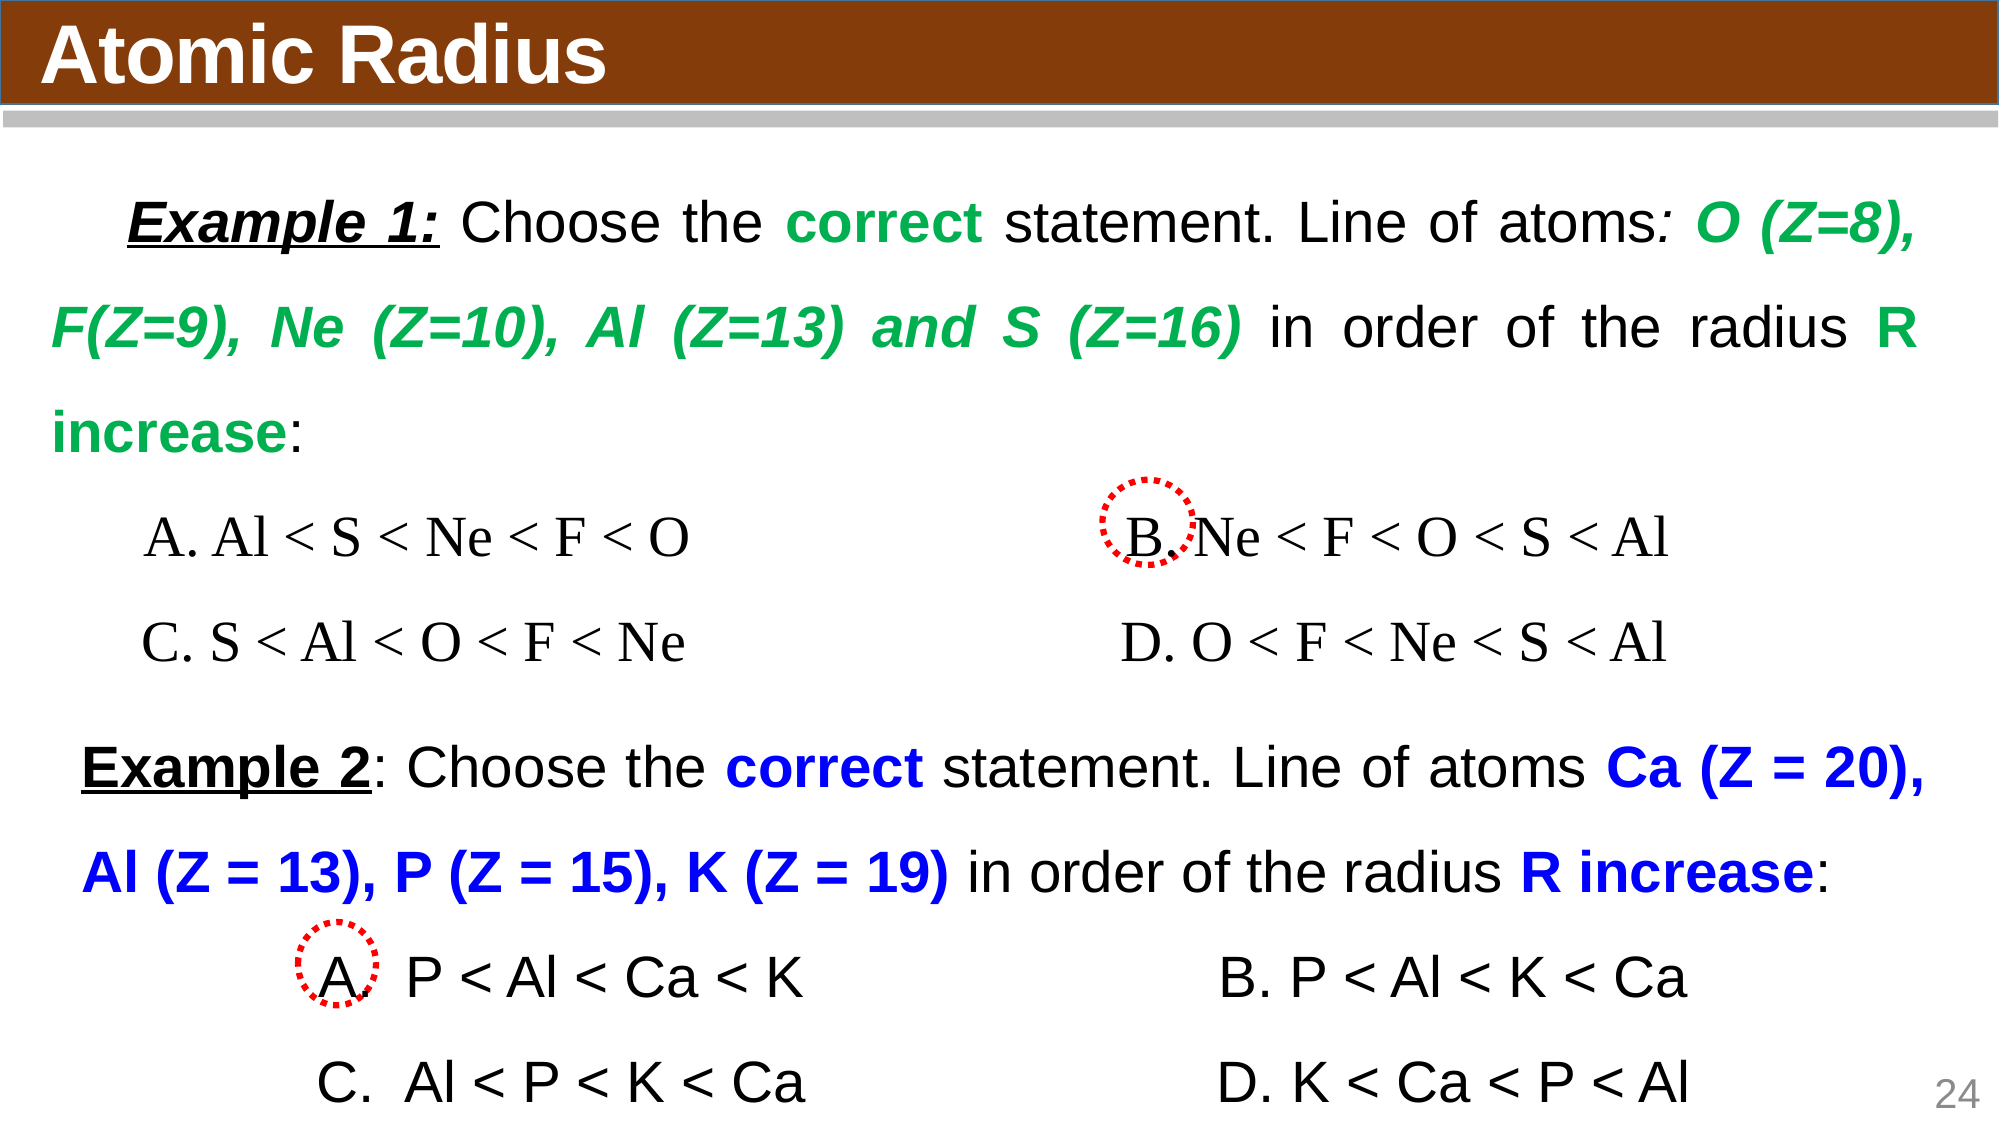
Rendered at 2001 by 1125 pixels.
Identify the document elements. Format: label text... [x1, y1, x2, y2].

text_box Example 2: Choose the correct statement. Line of atoms Ca (Z = 20), Al (Z = 13), P (Z = 15), K (Z = 19) in order of the radius R increase: A. P < Al < Ca < K B. P < Al < K < Ca C. Al < P < K < Ca D. K < Ca < P < Al [66, 686, 1941, 1122]
slide_number 24 [1908, 1059, 1996, 1125]
text_box Atomic Radius [24, 8, 1971, 105]
text_box Example 1: Choose the correct statement. Line of atoms: O (Z=8), F(Z=9), Ne (Z=10), Al (Z=13) and S (Z=16) in order of the radius R increase: A. Al < S < Ne < F < O B. Ne < F < O < S < Al C. S < Al < O < F < Ne D. O < F < Ne < S < Al [36, 141, 1934, 681]
text_box [0, 0, 1999, 105]
